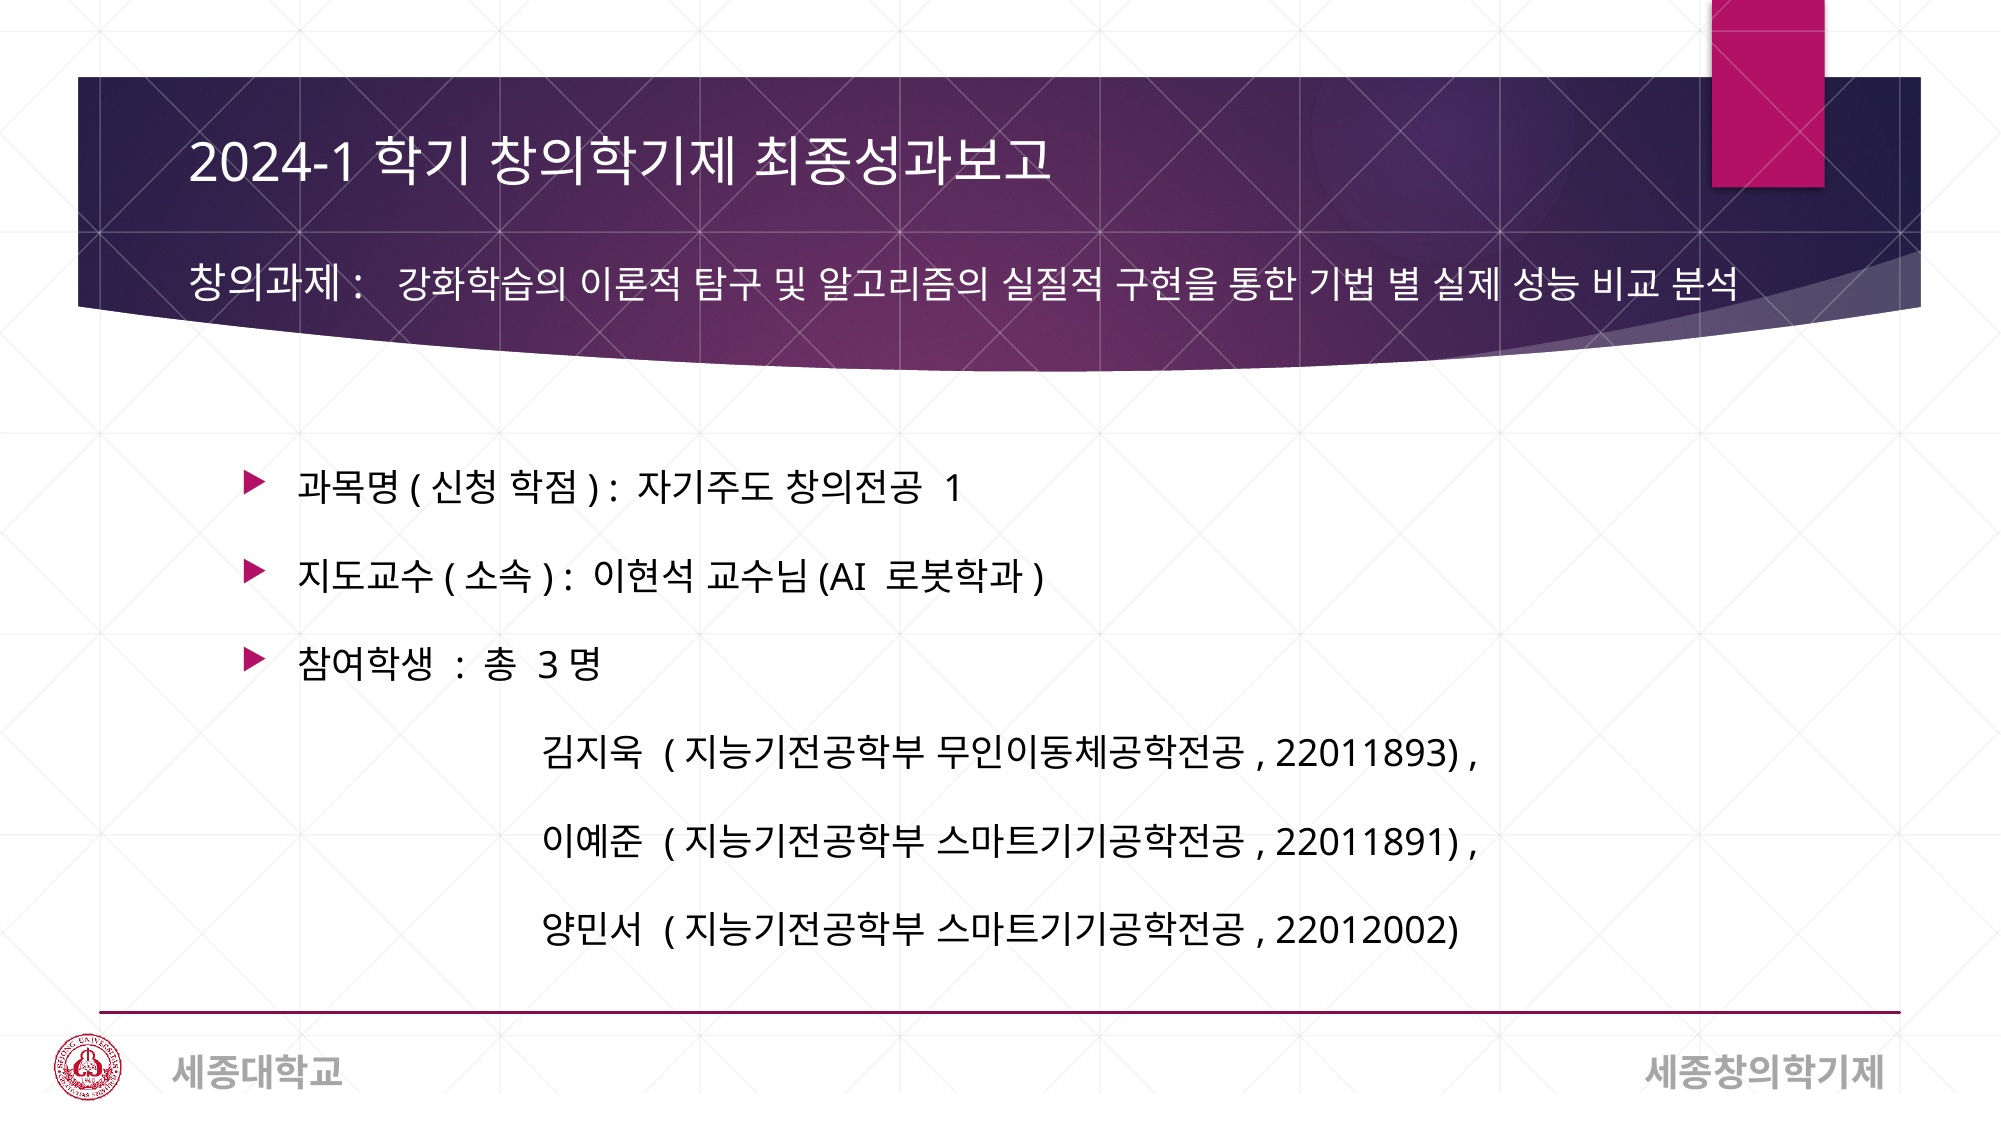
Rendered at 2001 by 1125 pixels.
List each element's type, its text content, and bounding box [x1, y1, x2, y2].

picture [51, 1030, 124, 1104]
text_box 세종대학교 세종창의학기제 [126, 1032, 1936, 1089]
title 2024-1학기 창의학기제 최종성과보고 창의과제: 강화학습의 이론적 탐구 및 알고리즘의 실질적 구현을 통한 기법 별 실제 성능 비교 분석 [173, 185, 1827, 302]
list 과목명(신청 학점) : 자기주도 창의전공 1 지도교수(소속) : 이현석 교수님(AI 로봇학과) 참여학생 : 총 3명 김지욱 (지능기전공학부 무인이동체공학전공, 22011893) , 이예준 (지능기전공학부 스마트기기공학전공, 22011891) , 양민서 (지능기전공학부 스마트기기공학전공, 22012002) [226, 434, 1802, 972]
